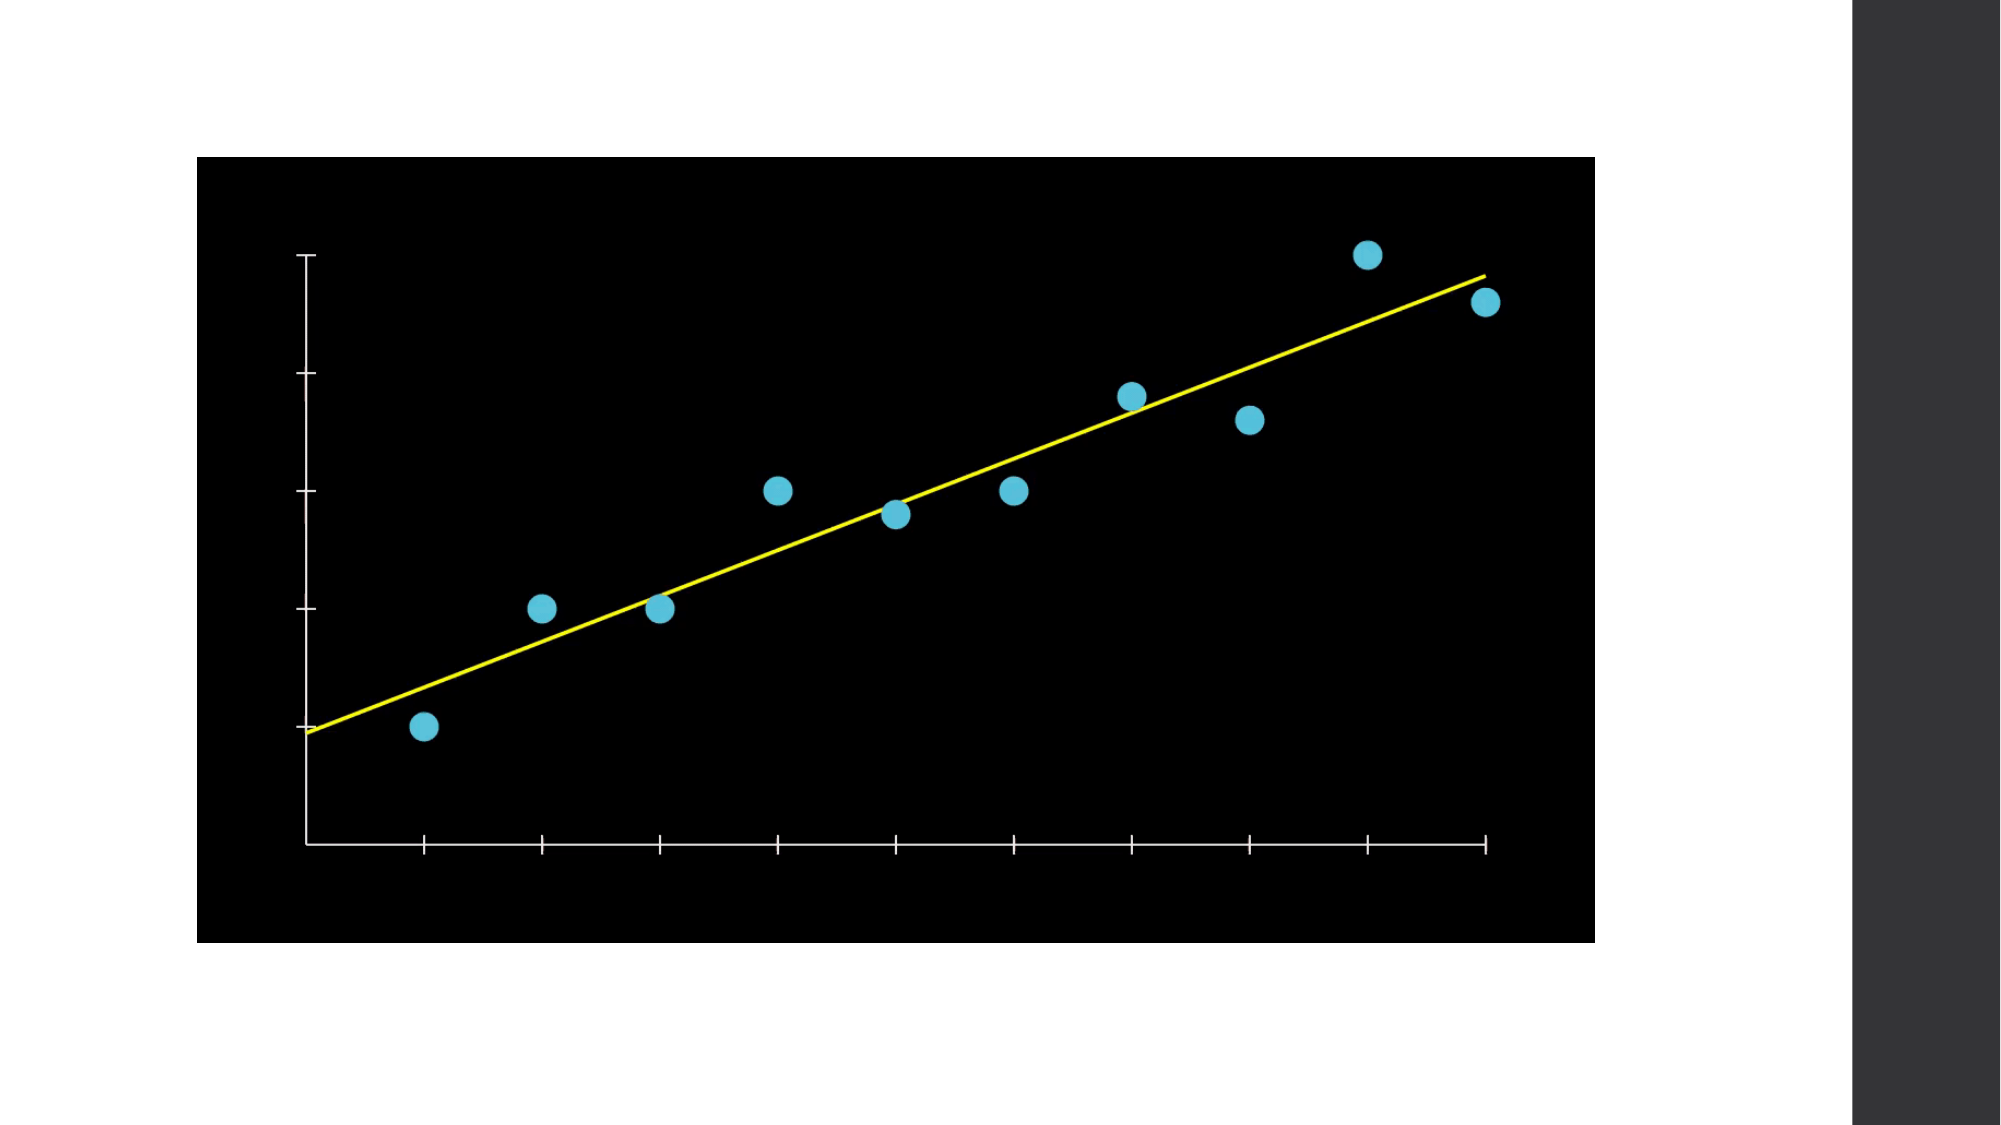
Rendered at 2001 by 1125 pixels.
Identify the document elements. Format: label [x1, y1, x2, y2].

list [197, 156, 1595, 944]
